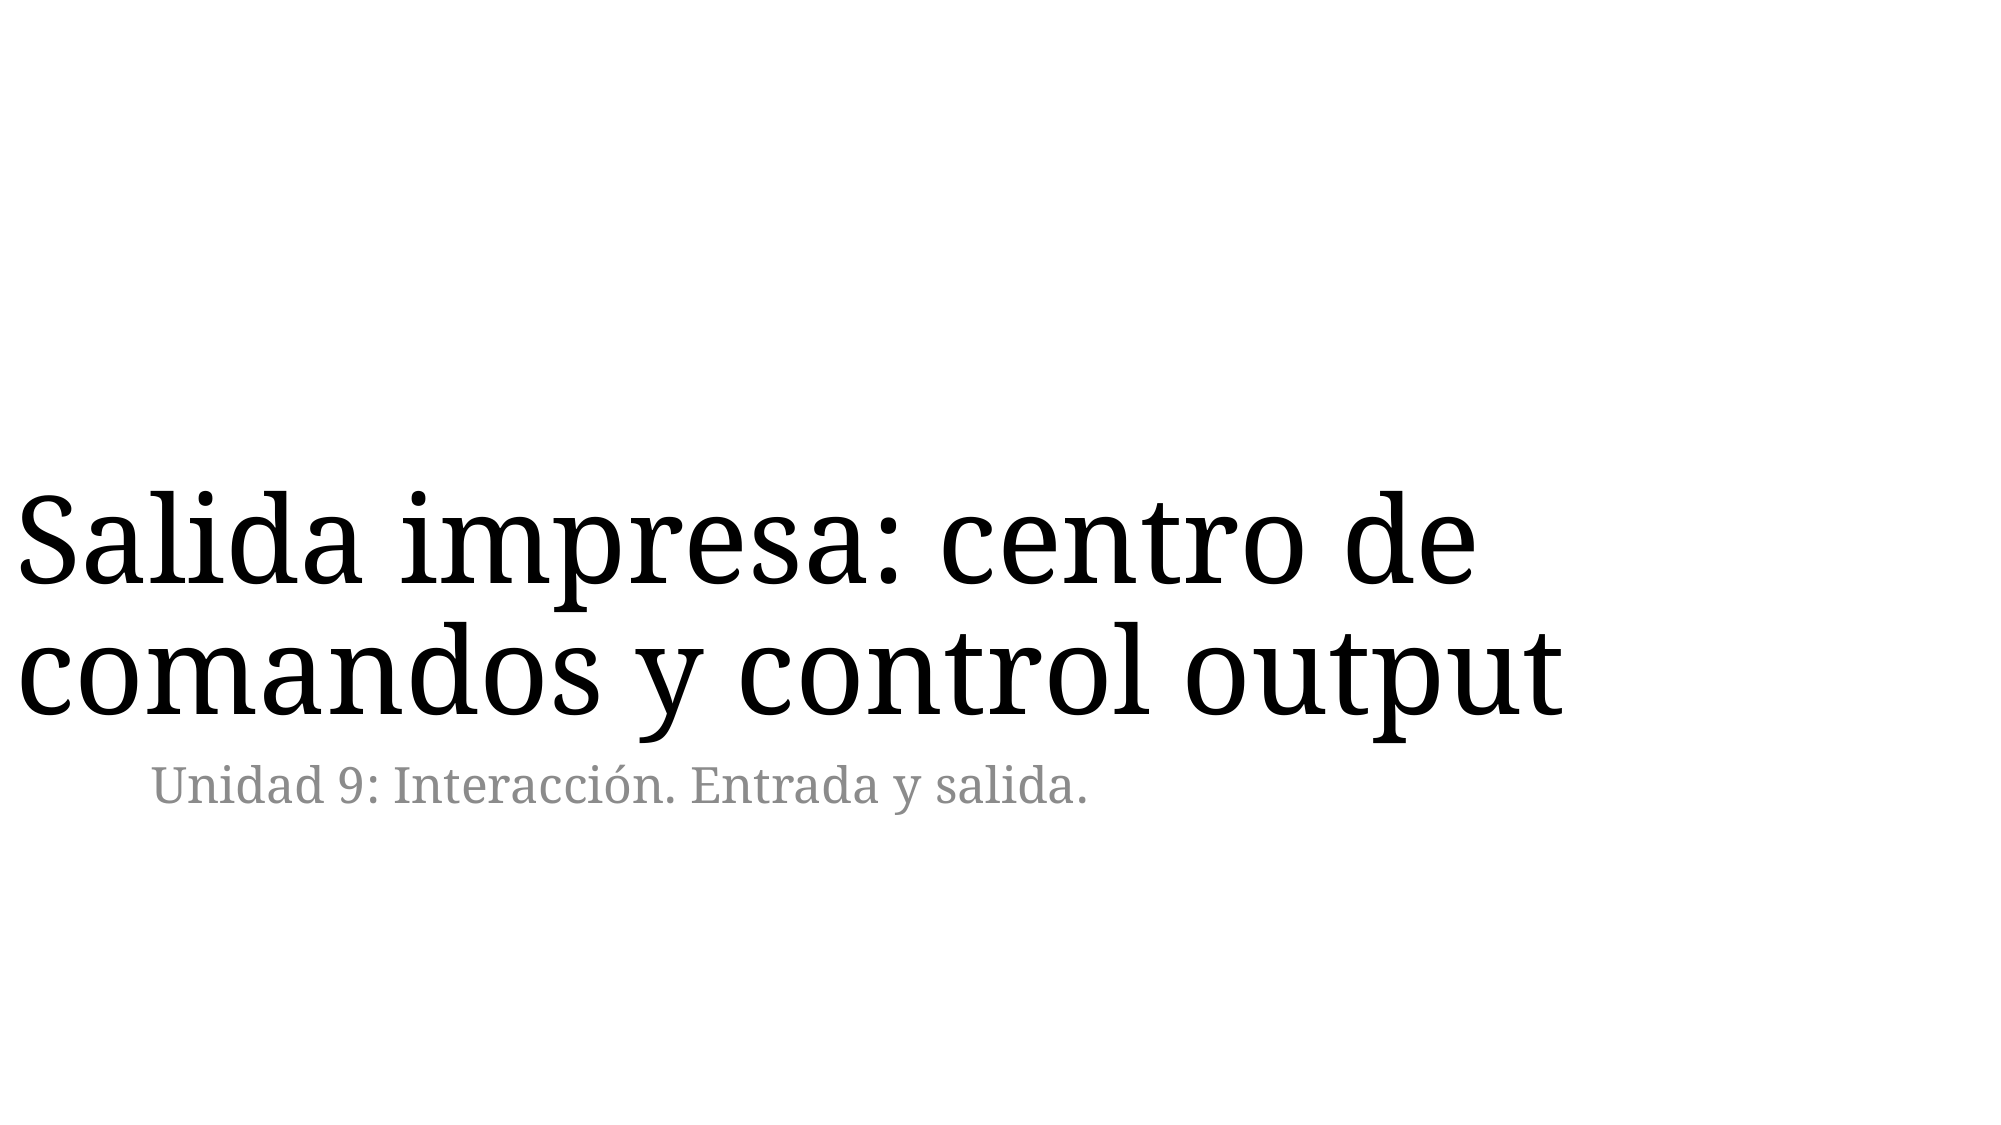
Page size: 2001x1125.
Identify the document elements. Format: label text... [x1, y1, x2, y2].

list Unidad 9: Interacción. Entrada y salida. [136, 752, 1862, 999]
title Salida impresa: centro de comandos y control output [0, 471, 1862, 749]
